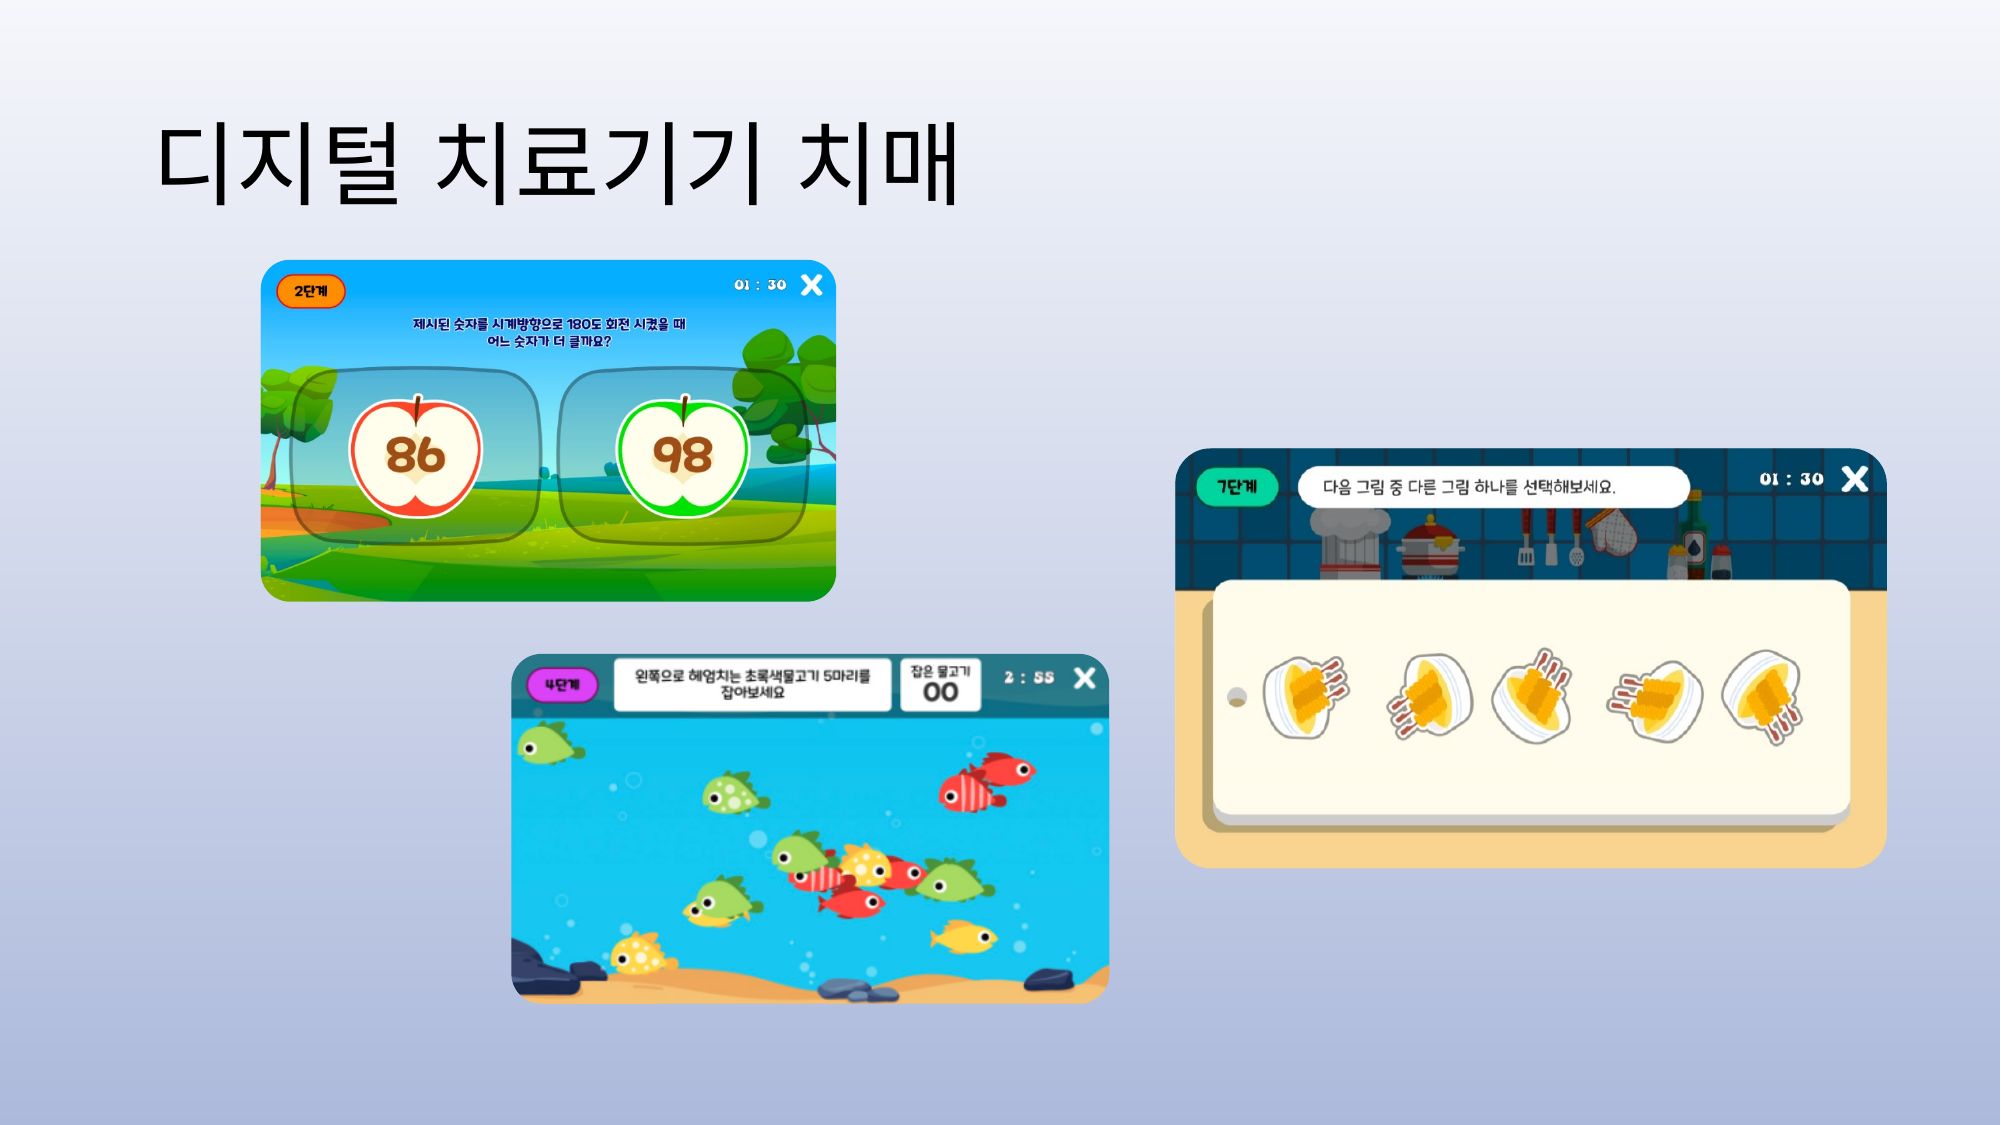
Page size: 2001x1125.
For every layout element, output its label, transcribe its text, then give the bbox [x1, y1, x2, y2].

title 디지털 치료기기 치매 [137, 59, 1863, 278]
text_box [260, 259, 1887, 1004]
